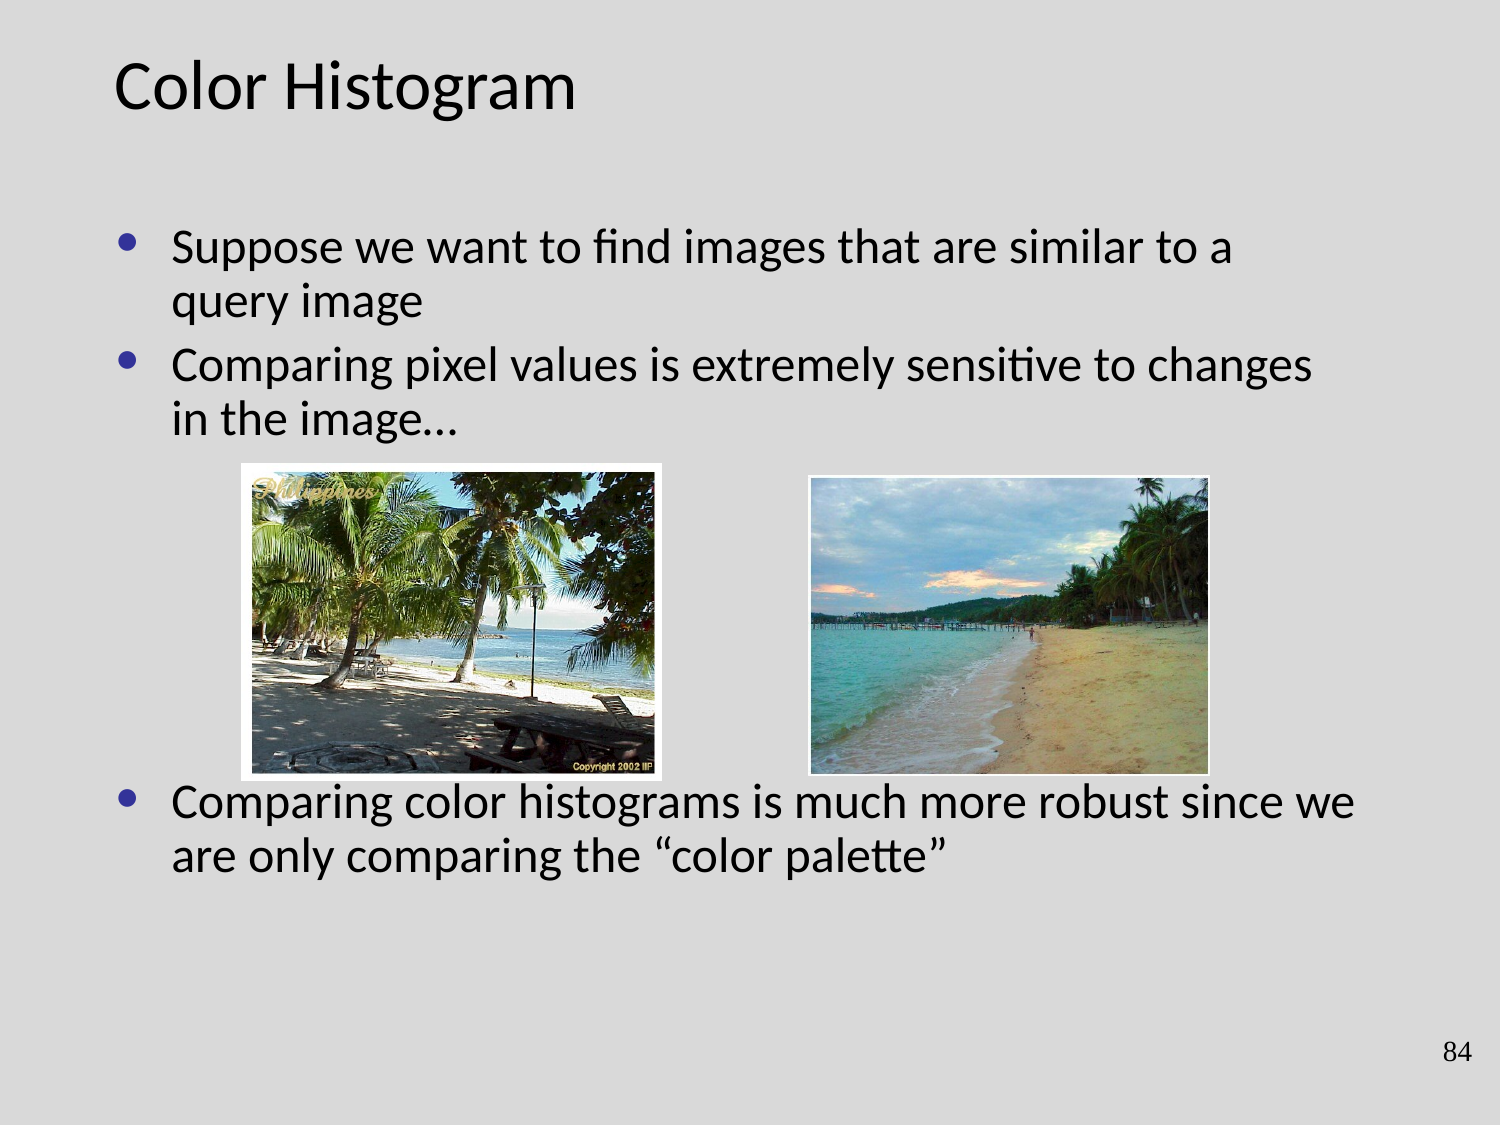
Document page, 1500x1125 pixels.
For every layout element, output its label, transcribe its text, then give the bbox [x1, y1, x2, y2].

list Suppose we want to find images that are similar to a query image Comparing pixel values is extremely sensitive to changes in the image… Comparing color histograms is much more robust since we are only comparing the “color palette” [99, 212, 1377, 972]
picture [808, 475, 1210, 777]
slide_number 84 [1175, 1025, 1488, 1100]
text_box Color Histogram [99, 0, 1435, 175]
picture [241, 463, 662, 781]
